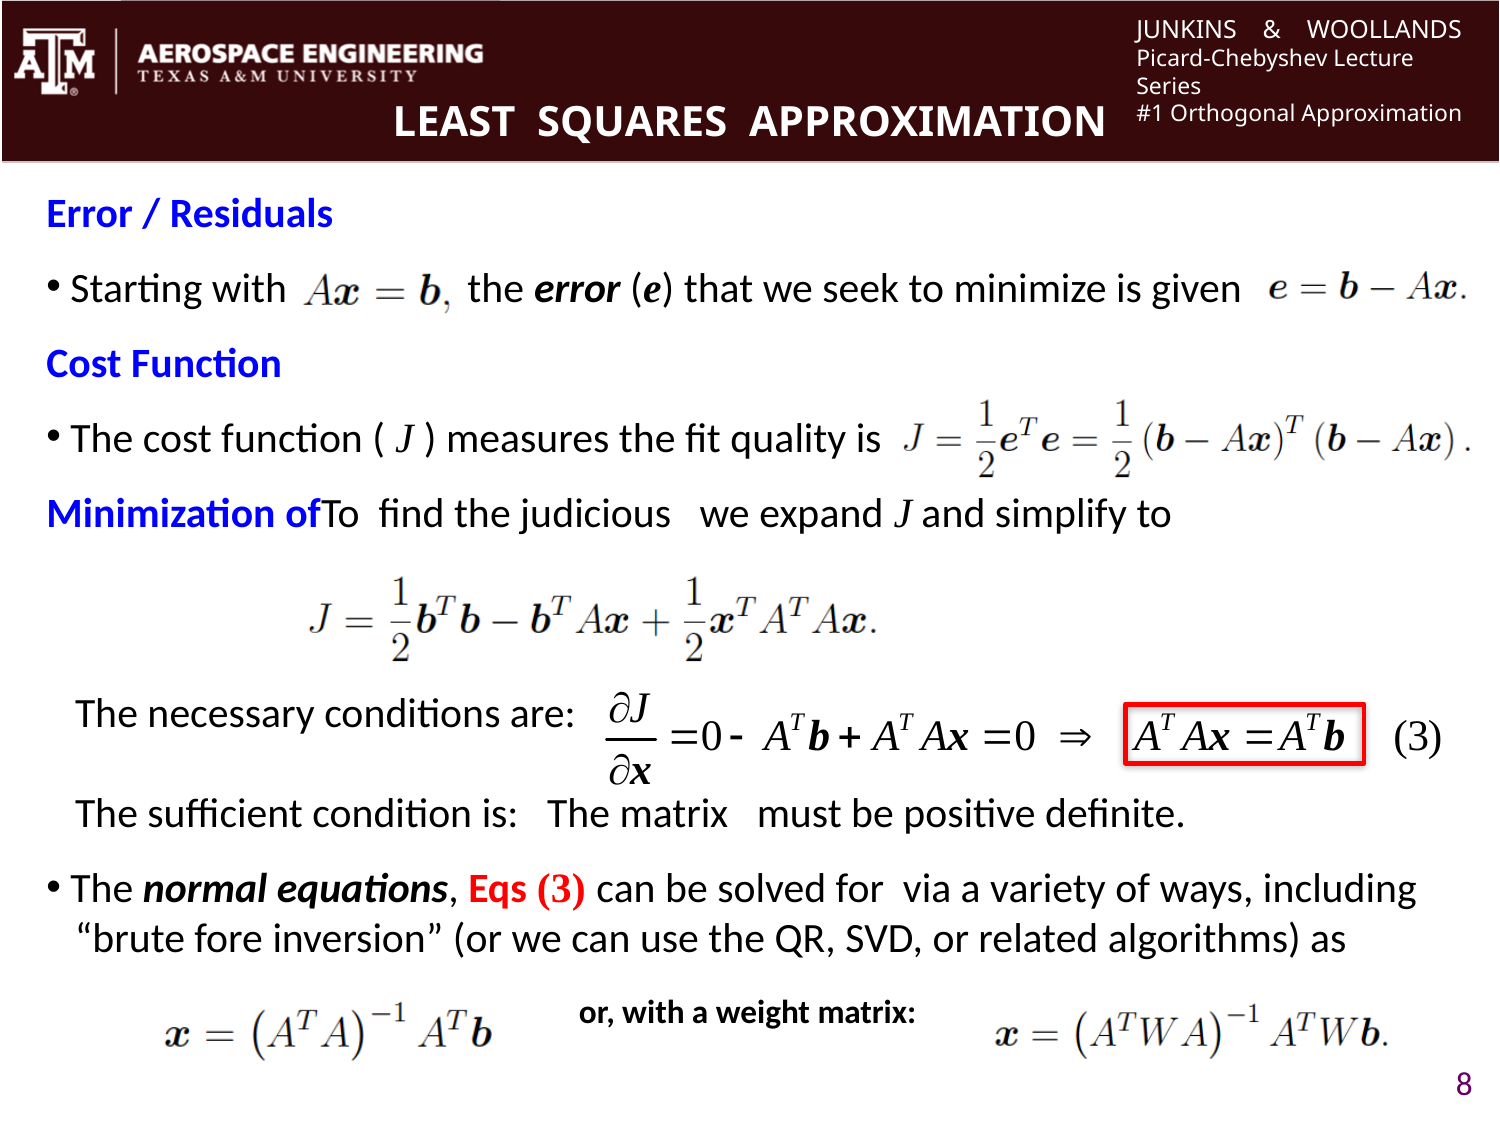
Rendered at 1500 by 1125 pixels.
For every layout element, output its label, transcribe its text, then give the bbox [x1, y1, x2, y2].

picture [891, 388, 1483, 495]
picture [0, 0, 1500, 163]
picture [1252, 249, 1476, 324]
picture [157, 987, 496, 1069]
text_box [598, 681, 1450, 795]
text_box 8 [1137, 1052, 1488, 1113]
picture [300, 562, 888, 678]
picture [287, 262, 463, 324]
picture [989, 994, 1400, 1076]
